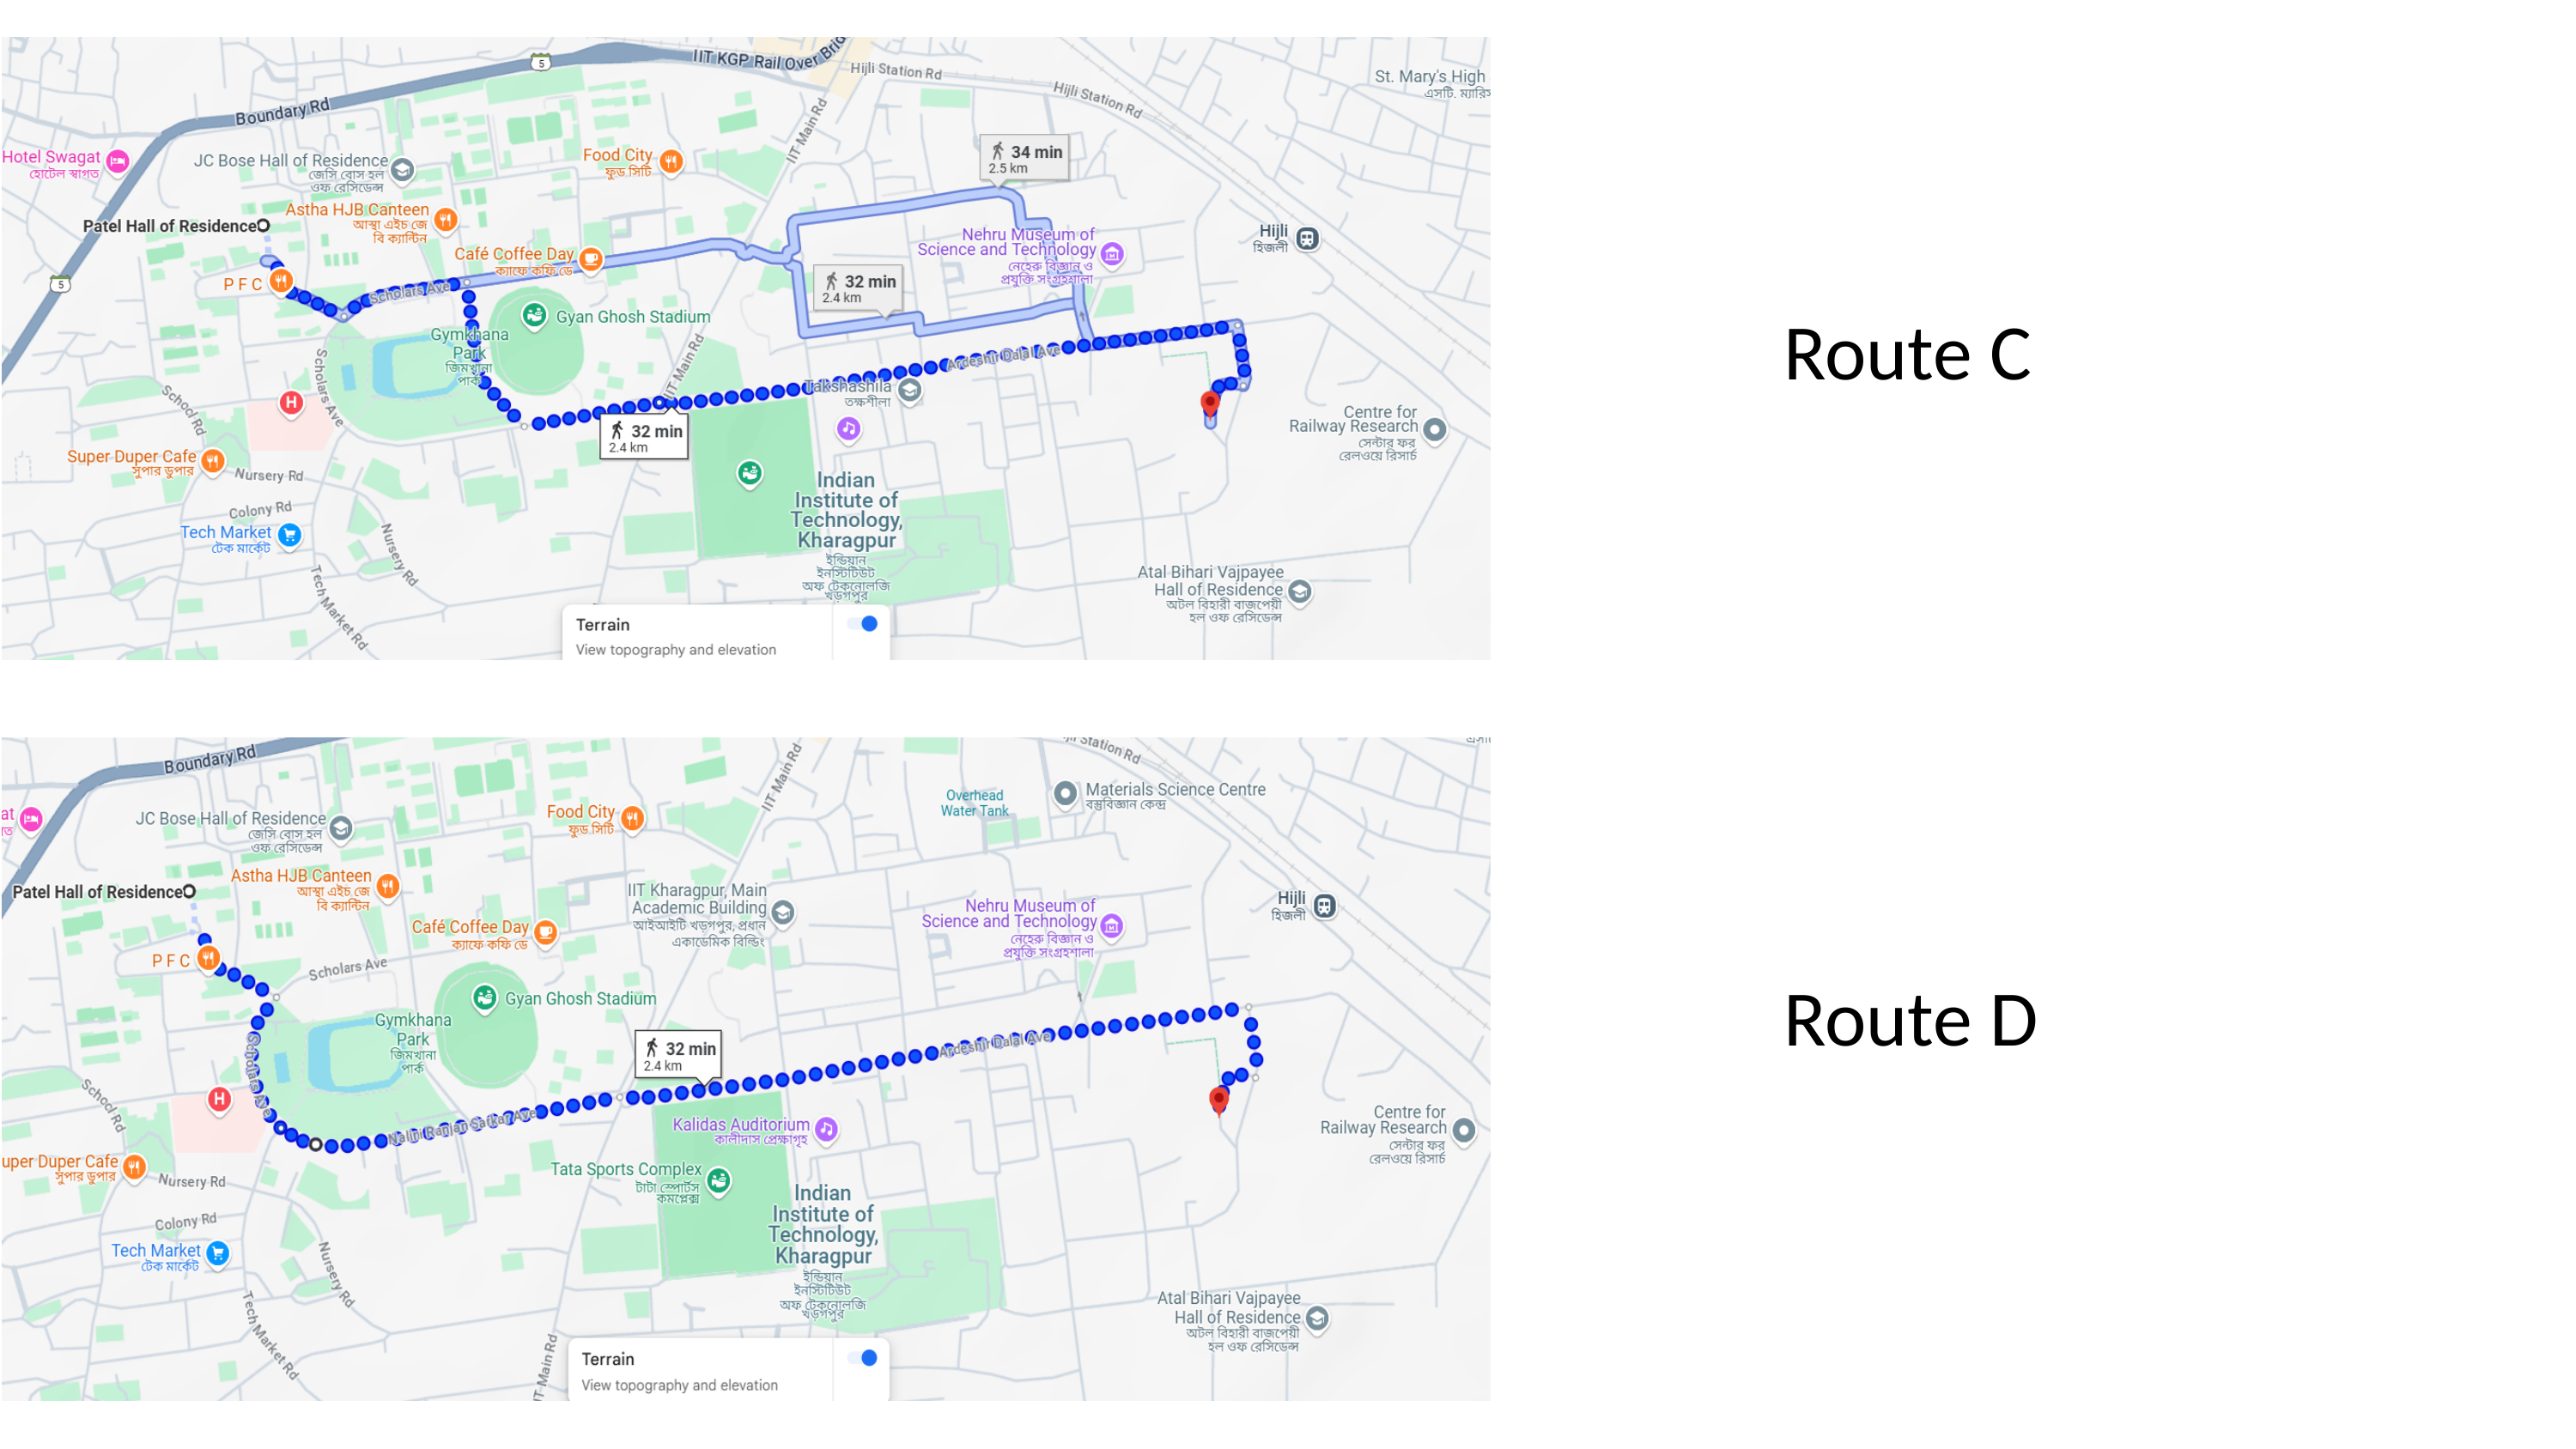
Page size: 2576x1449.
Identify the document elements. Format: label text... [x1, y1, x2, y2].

picture [2, 737, 1491, 1401]
picture [2, 37, 1491, 660]
text_box Route D [1771, 961, 2093, 1068]
text_box Route C [1771, 294, 2254, 402]
